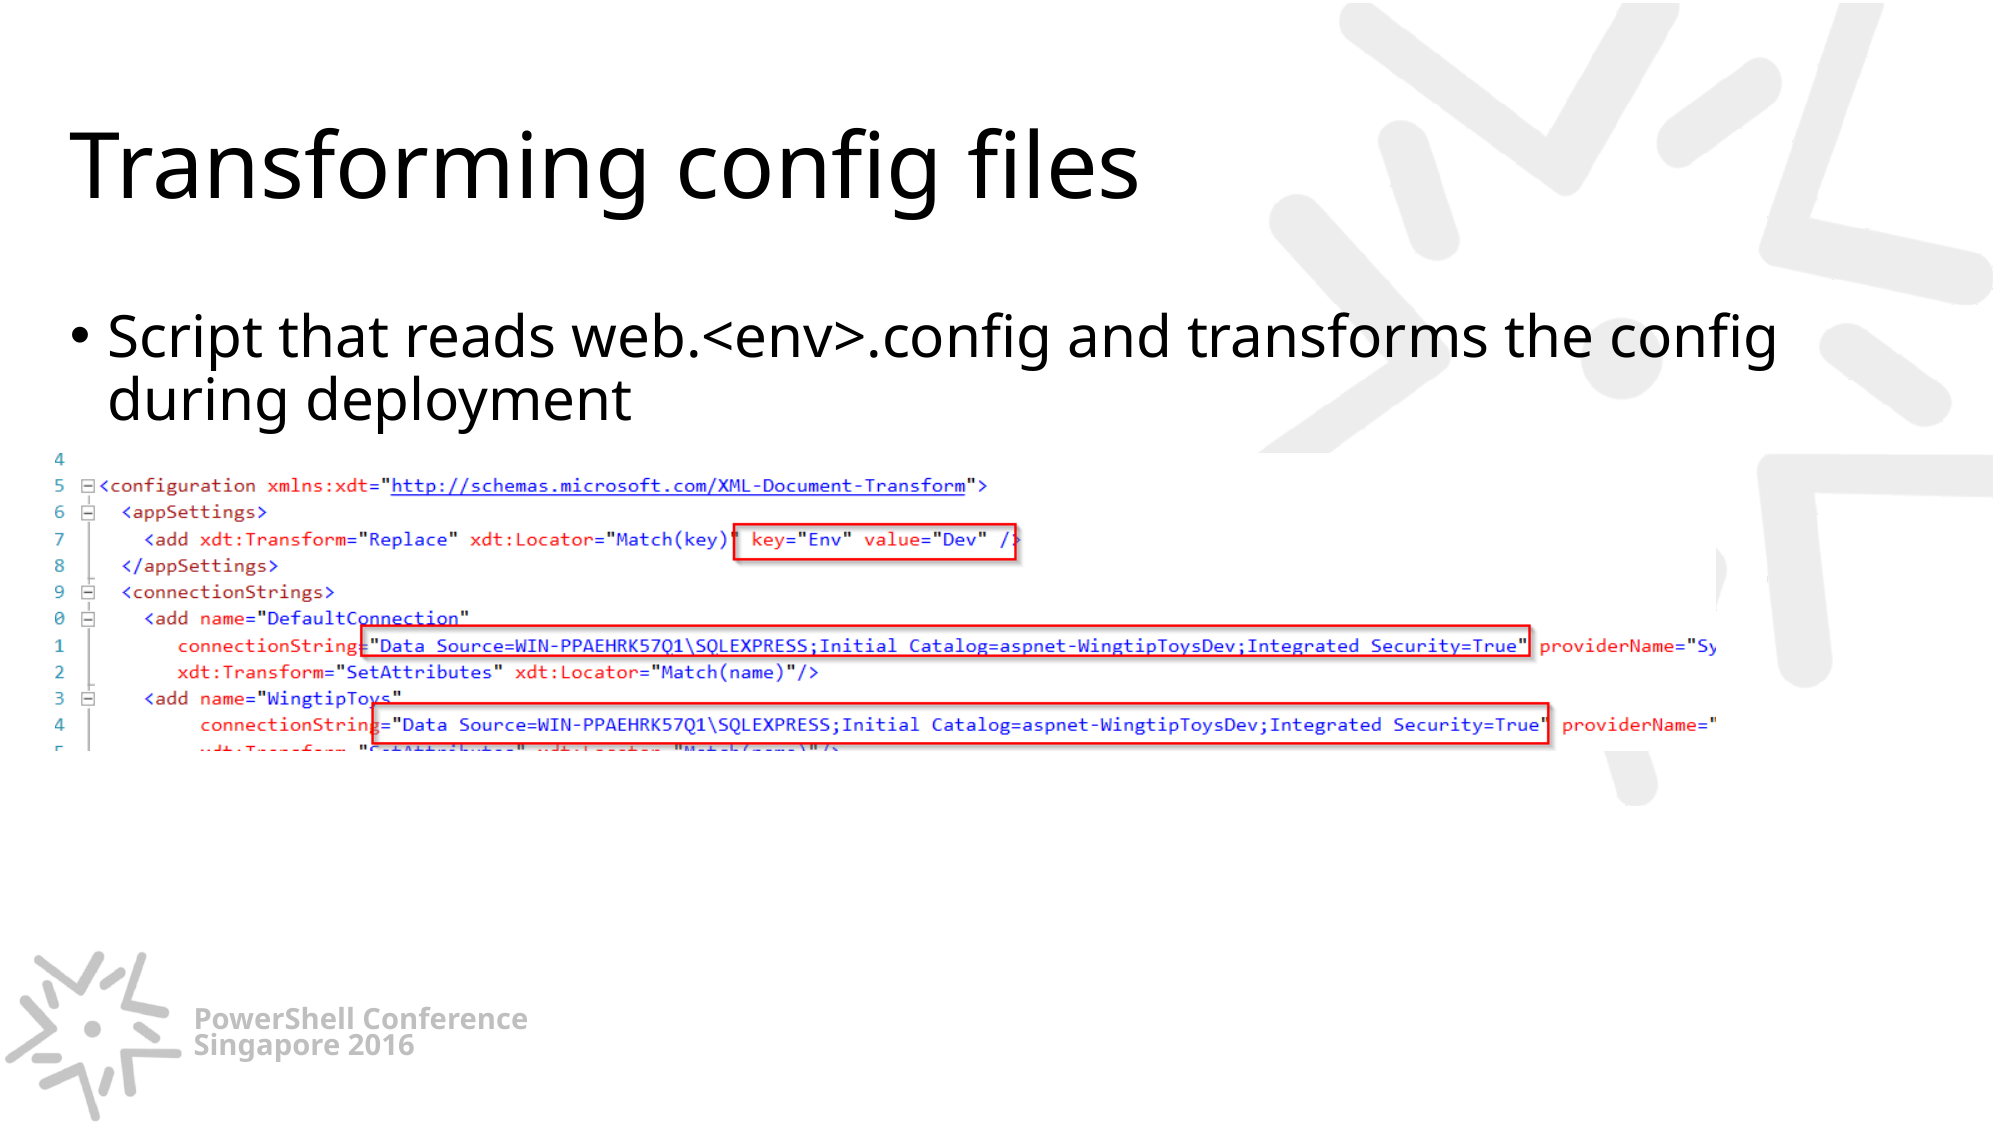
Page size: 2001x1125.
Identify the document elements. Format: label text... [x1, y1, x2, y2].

picture [54, 453, 1716, 751]
picture [1190, 3, 1993, 806]
list Script that reads web.<env>.config and transforms the config during deployment [55, 299, 1953, 1014]
title Transforming config files [55, 59, 1953, 278]
